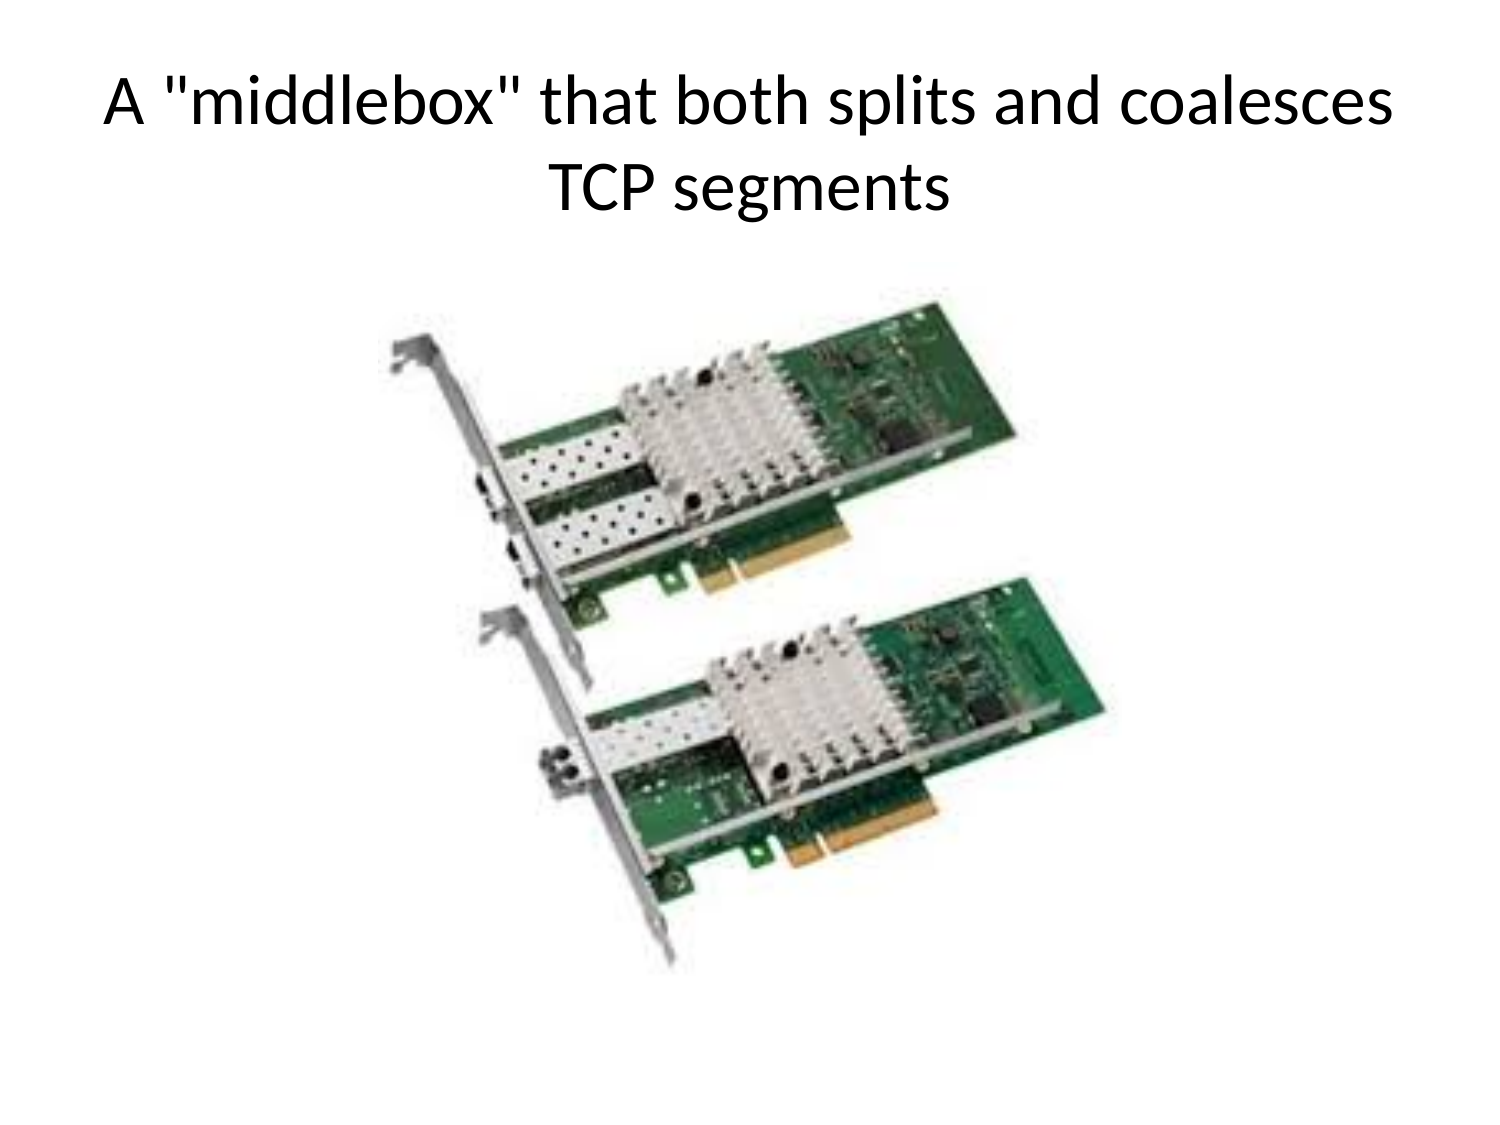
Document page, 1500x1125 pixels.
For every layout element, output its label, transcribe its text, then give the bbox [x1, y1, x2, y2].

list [74, 262, 1426, 1006]
title A "middlebox" that both splits and coalesces TCP segments [75, 45, 1425, 233]
